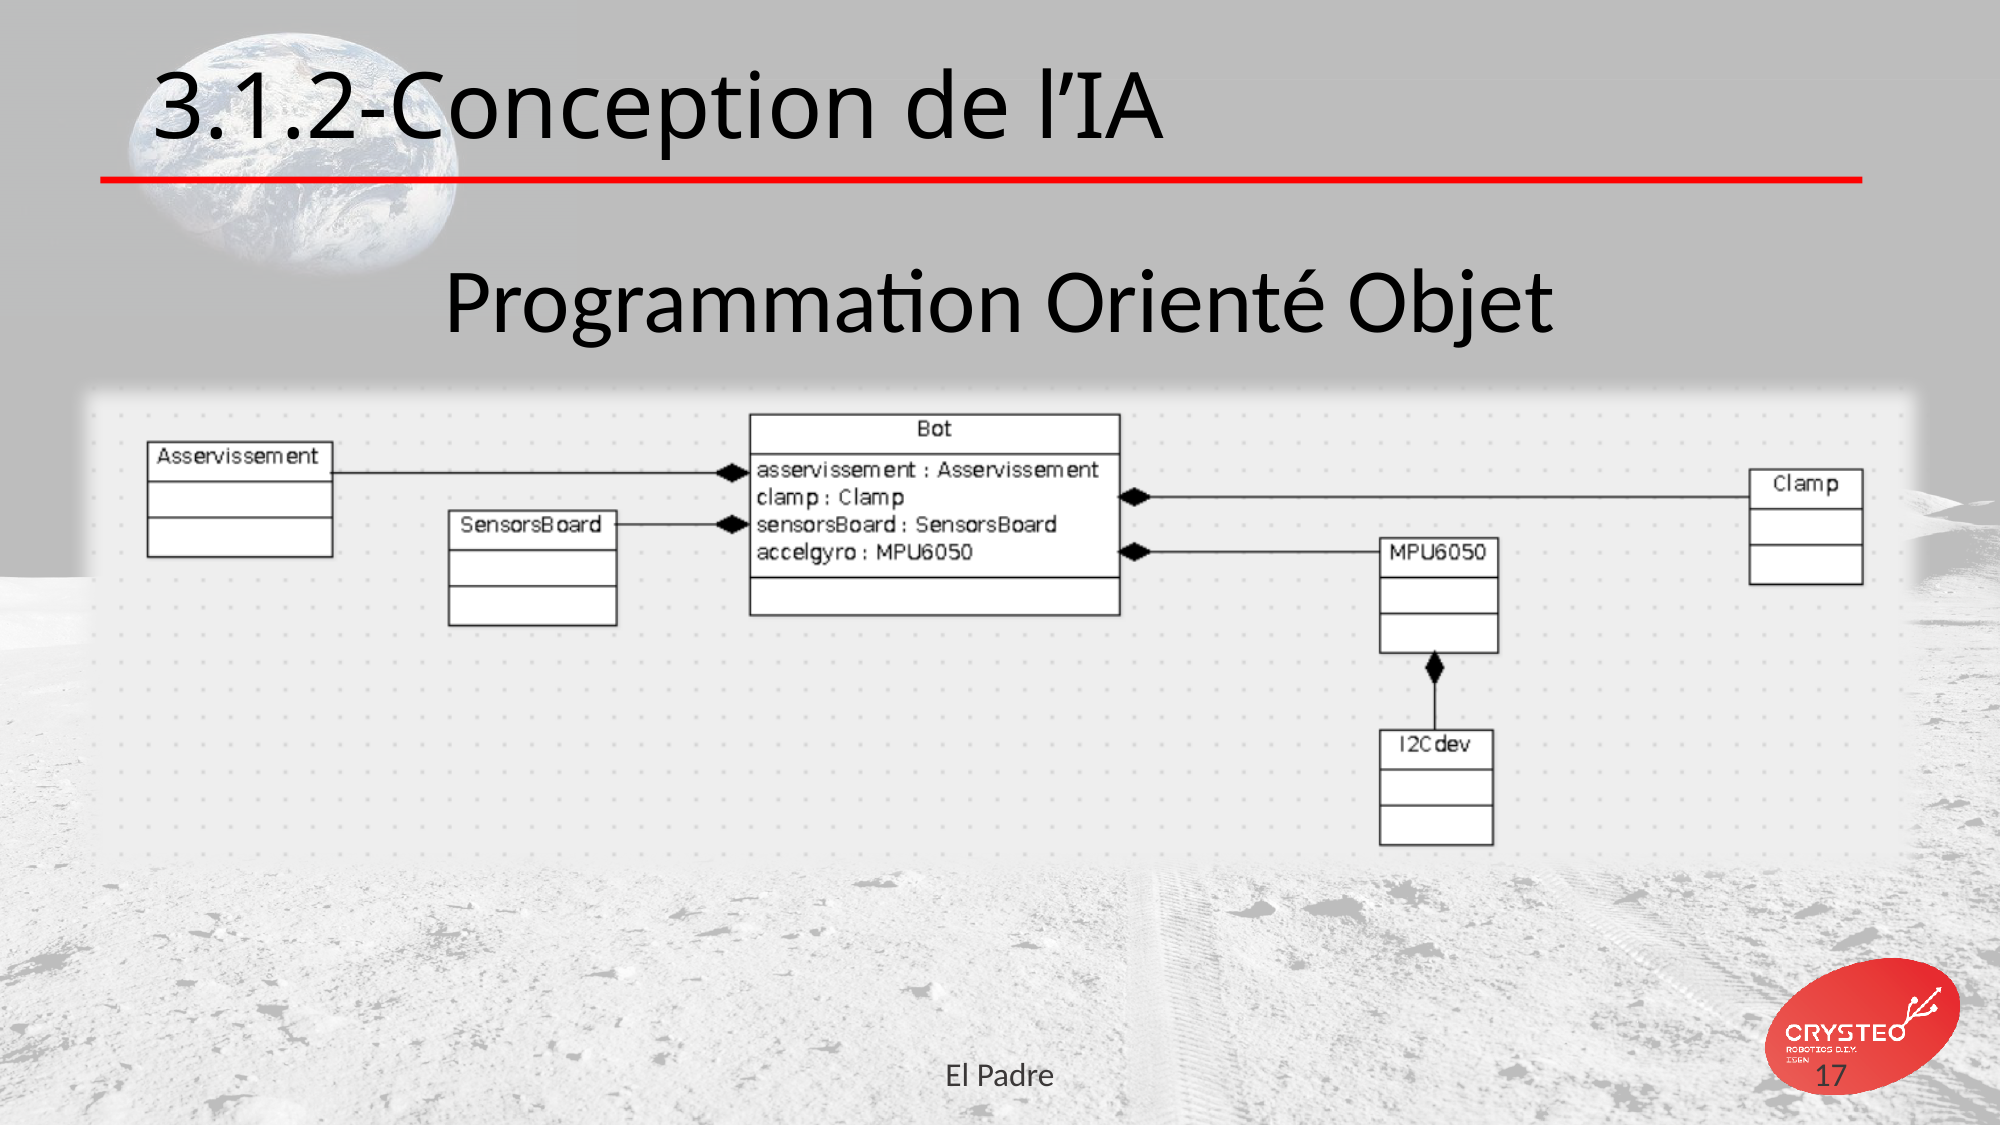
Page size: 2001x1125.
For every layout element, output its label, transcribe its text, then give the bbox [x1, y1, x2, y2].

text_box 3.1.2-Conception de l’IA [137, 0, 1863, 179]
text_box Programmation Orienté Objet [70, 233, 1930, 359]
footer El Padre [662, 1042, 1338, 1103]
text_box 3.1.2-Conception de l’IA [137, 181, 1863, 218]
slide_number 17 [1412, 1042, 1863, 1103]
picture [70, 376, 1930, 884]
picture [1765, 958, 1960, 1095]
